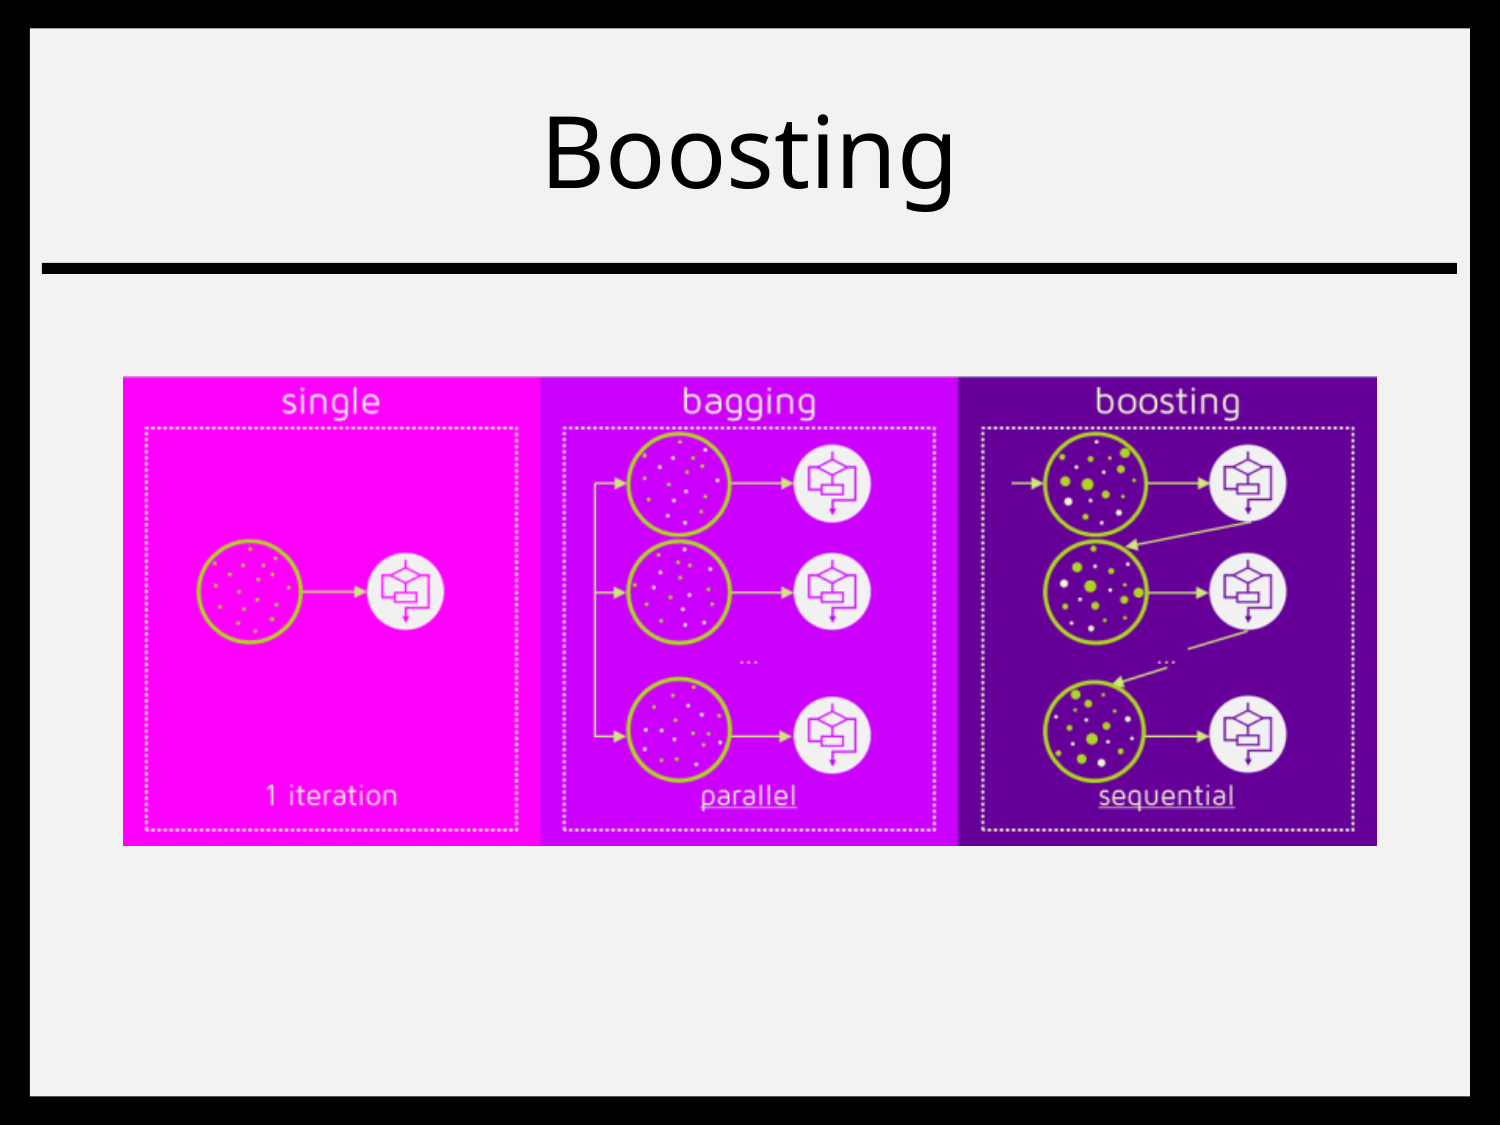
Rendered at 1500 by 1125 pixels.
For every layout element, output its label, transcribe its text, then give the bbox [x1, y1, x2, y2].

title Boosting [147, 38, 1353, 259]
picture [122, 363, 1378, 846]
